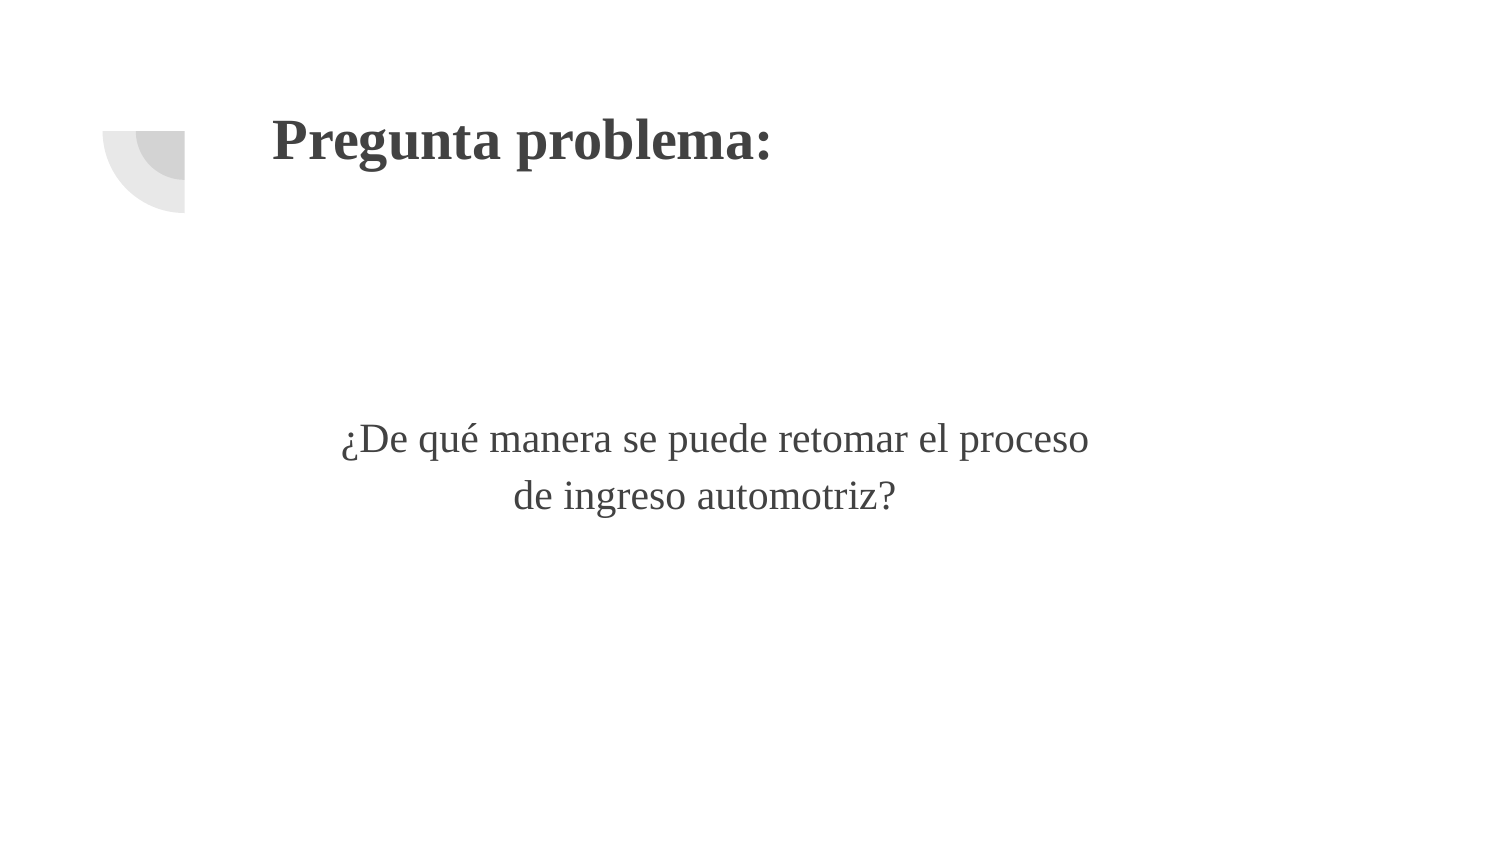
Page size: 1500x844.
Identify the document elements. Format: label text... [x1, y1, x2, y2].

list ¿De qué manera se puede retomar el proceso de ingreso automotriz? [301, 337, 1119, 755]
title Pregunta problema: [243, 86, 886, 251]
